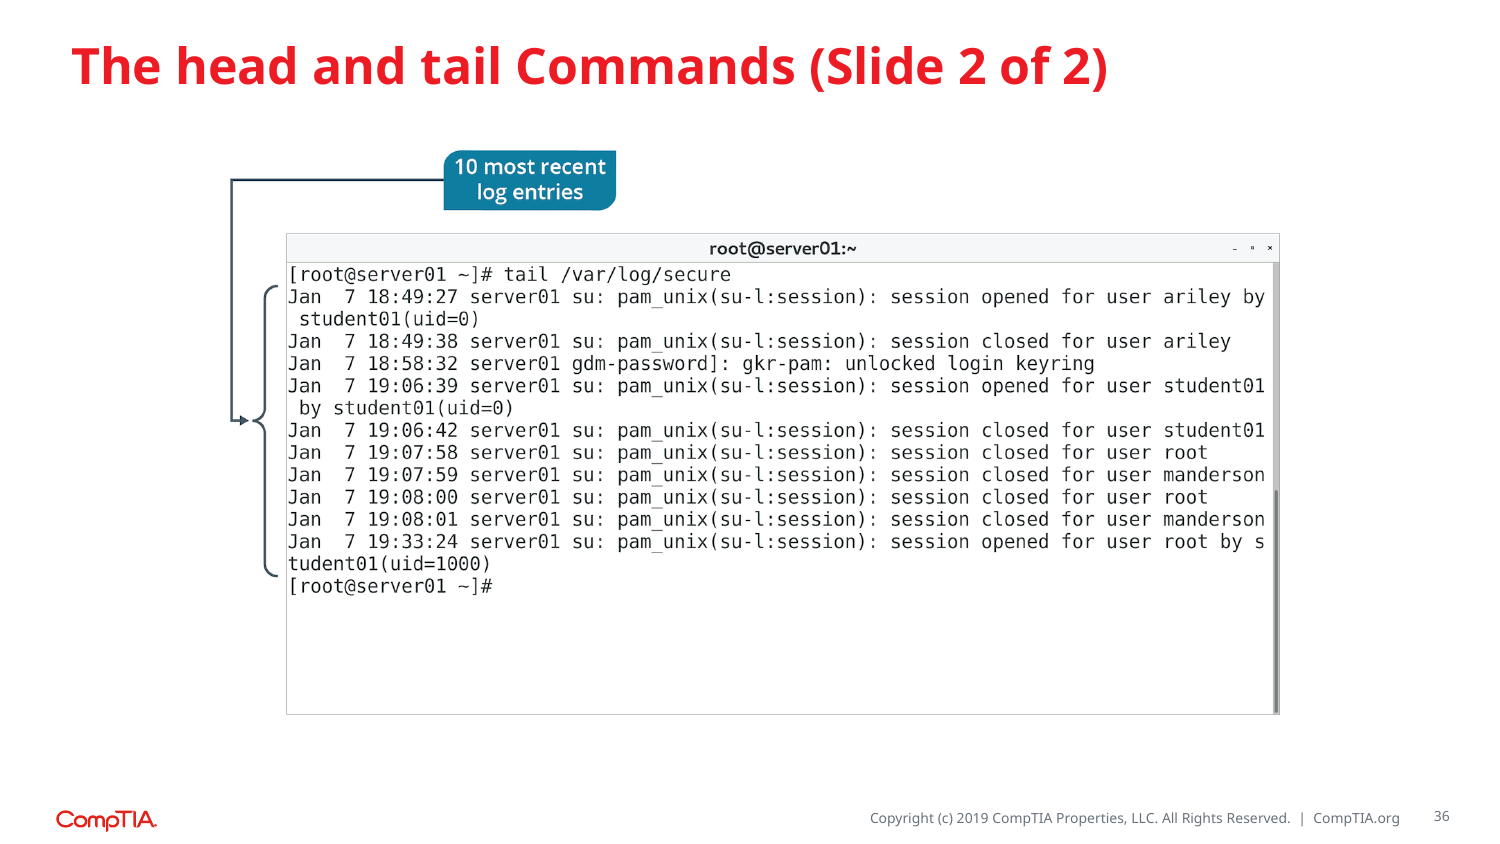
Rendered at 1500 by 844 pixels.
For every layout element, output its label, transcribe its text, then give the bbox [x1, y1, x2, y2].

slide_number 36 [1407, 800, 1450, 835]
picture [220, 129, 1280, 715]
title The head and tail Commands (Slide 2 of 2) [56, 12, 1444, 117]
